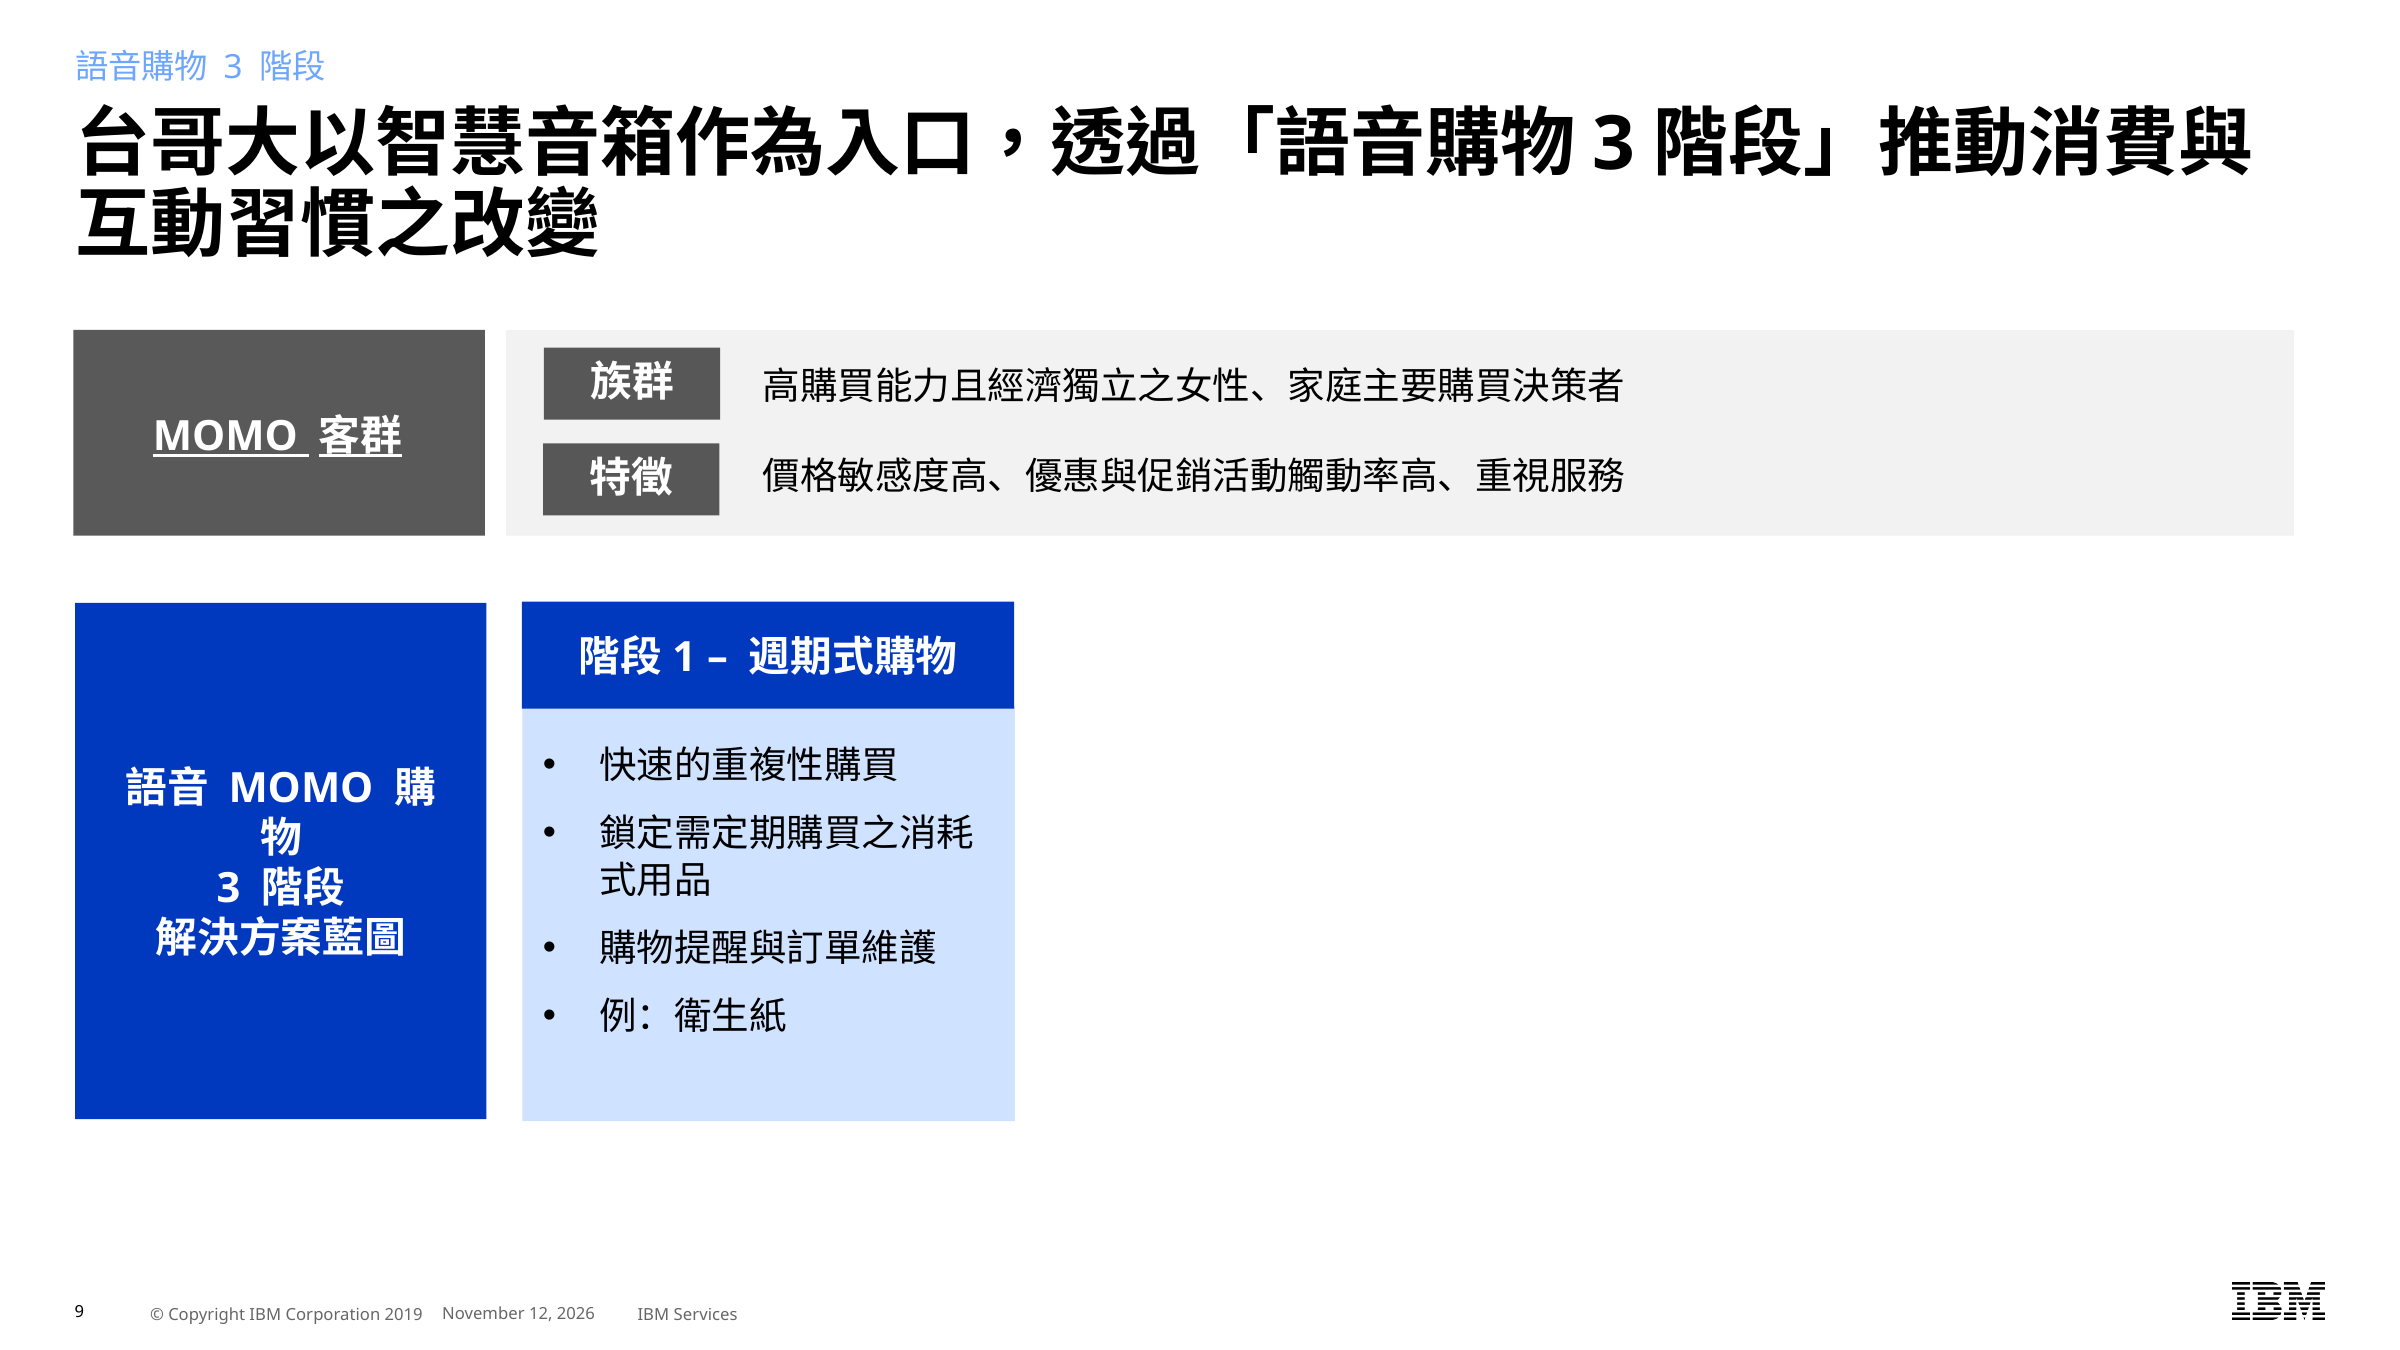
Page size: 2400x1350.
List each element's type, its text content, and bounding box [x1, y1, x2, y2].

picture [2232, 1282, 2325, 1320]
text_box 台哥大以智慧音箱作為入口，透過「語音購物3階段」推動消費與互動習慣之改變 [74, 104, 2325, 293]
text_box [521, 601, 1015, 709]
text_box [74, 602, 487, 1120]
text_box [521, 709, 1016, 1122]
list 語音購物 3 階段 [75, 43, 1155, 89]
text_box 快速的重複性購買 鎖定需定期購買之消耗式用品 購物提醒與訂單維護 例：衛生紙 [527, 731, 1010, 1060]
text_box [73, 329, 485, 536]
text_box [506, 330, 2322, 536]
